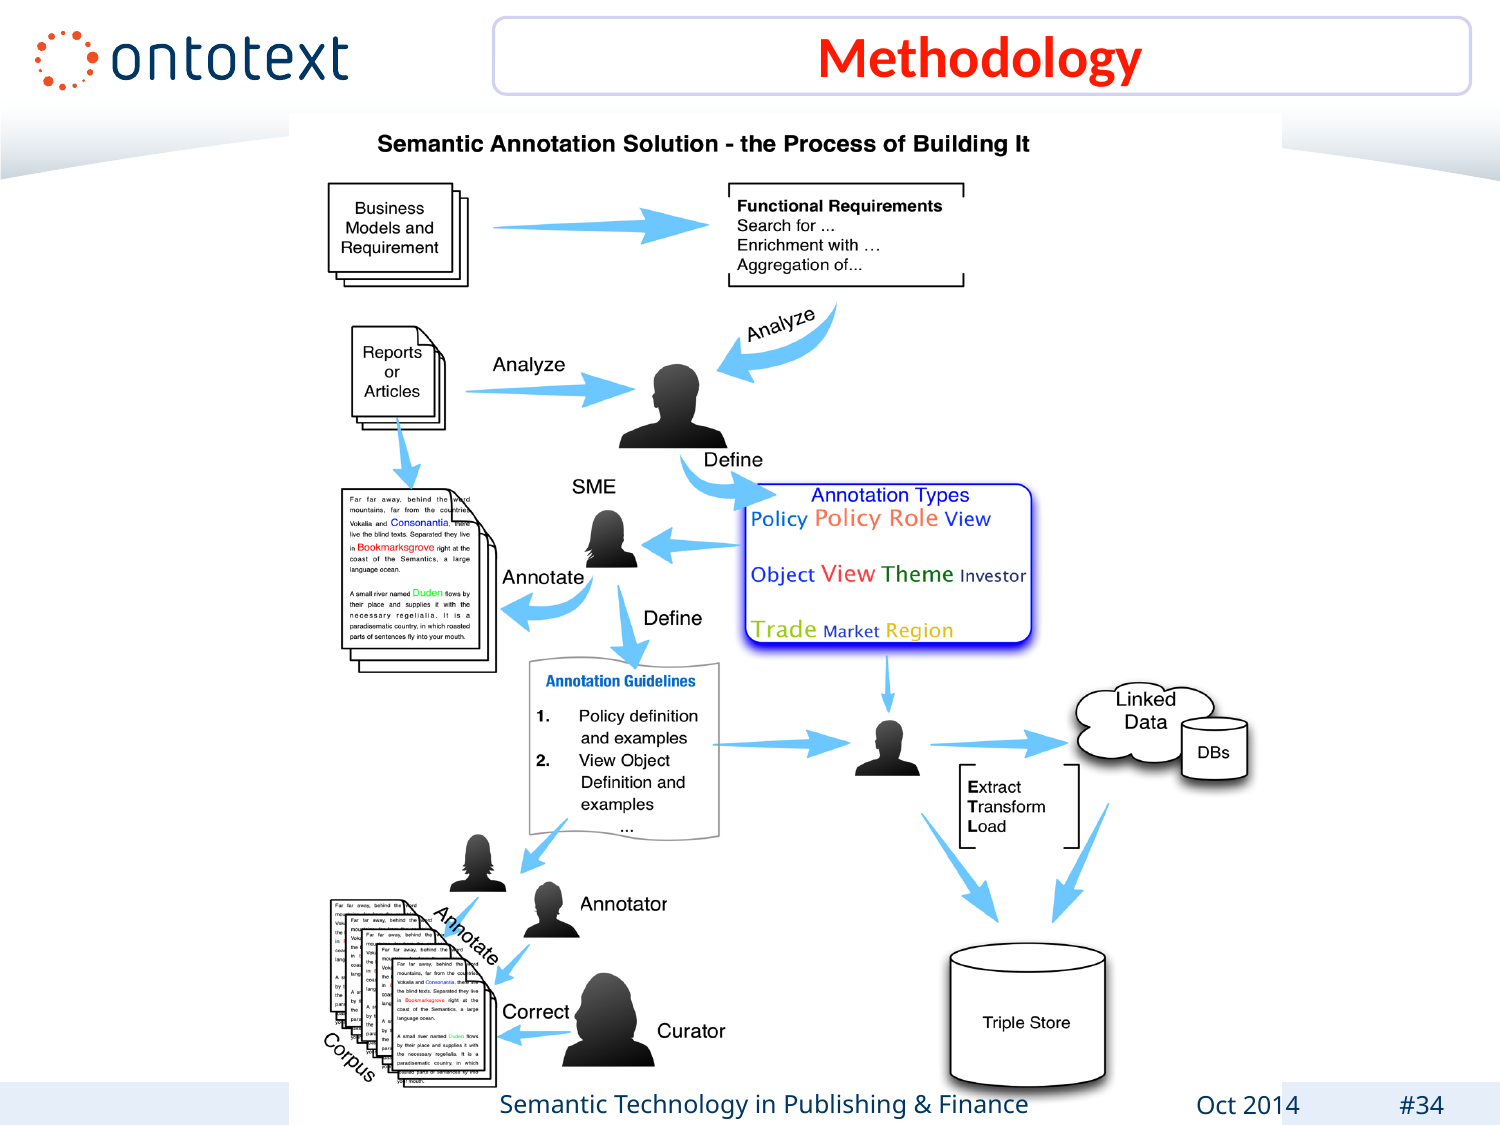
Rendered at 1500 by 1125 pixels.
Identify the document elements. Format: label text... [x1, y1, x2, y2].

title Methodology [489, 0, 1471, 114]
picture [288, 113, 1282, 1125]
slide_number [1285, 1082, 1336, 1123]
slide_number #34 [1336, 1082, 1459, 1123]
